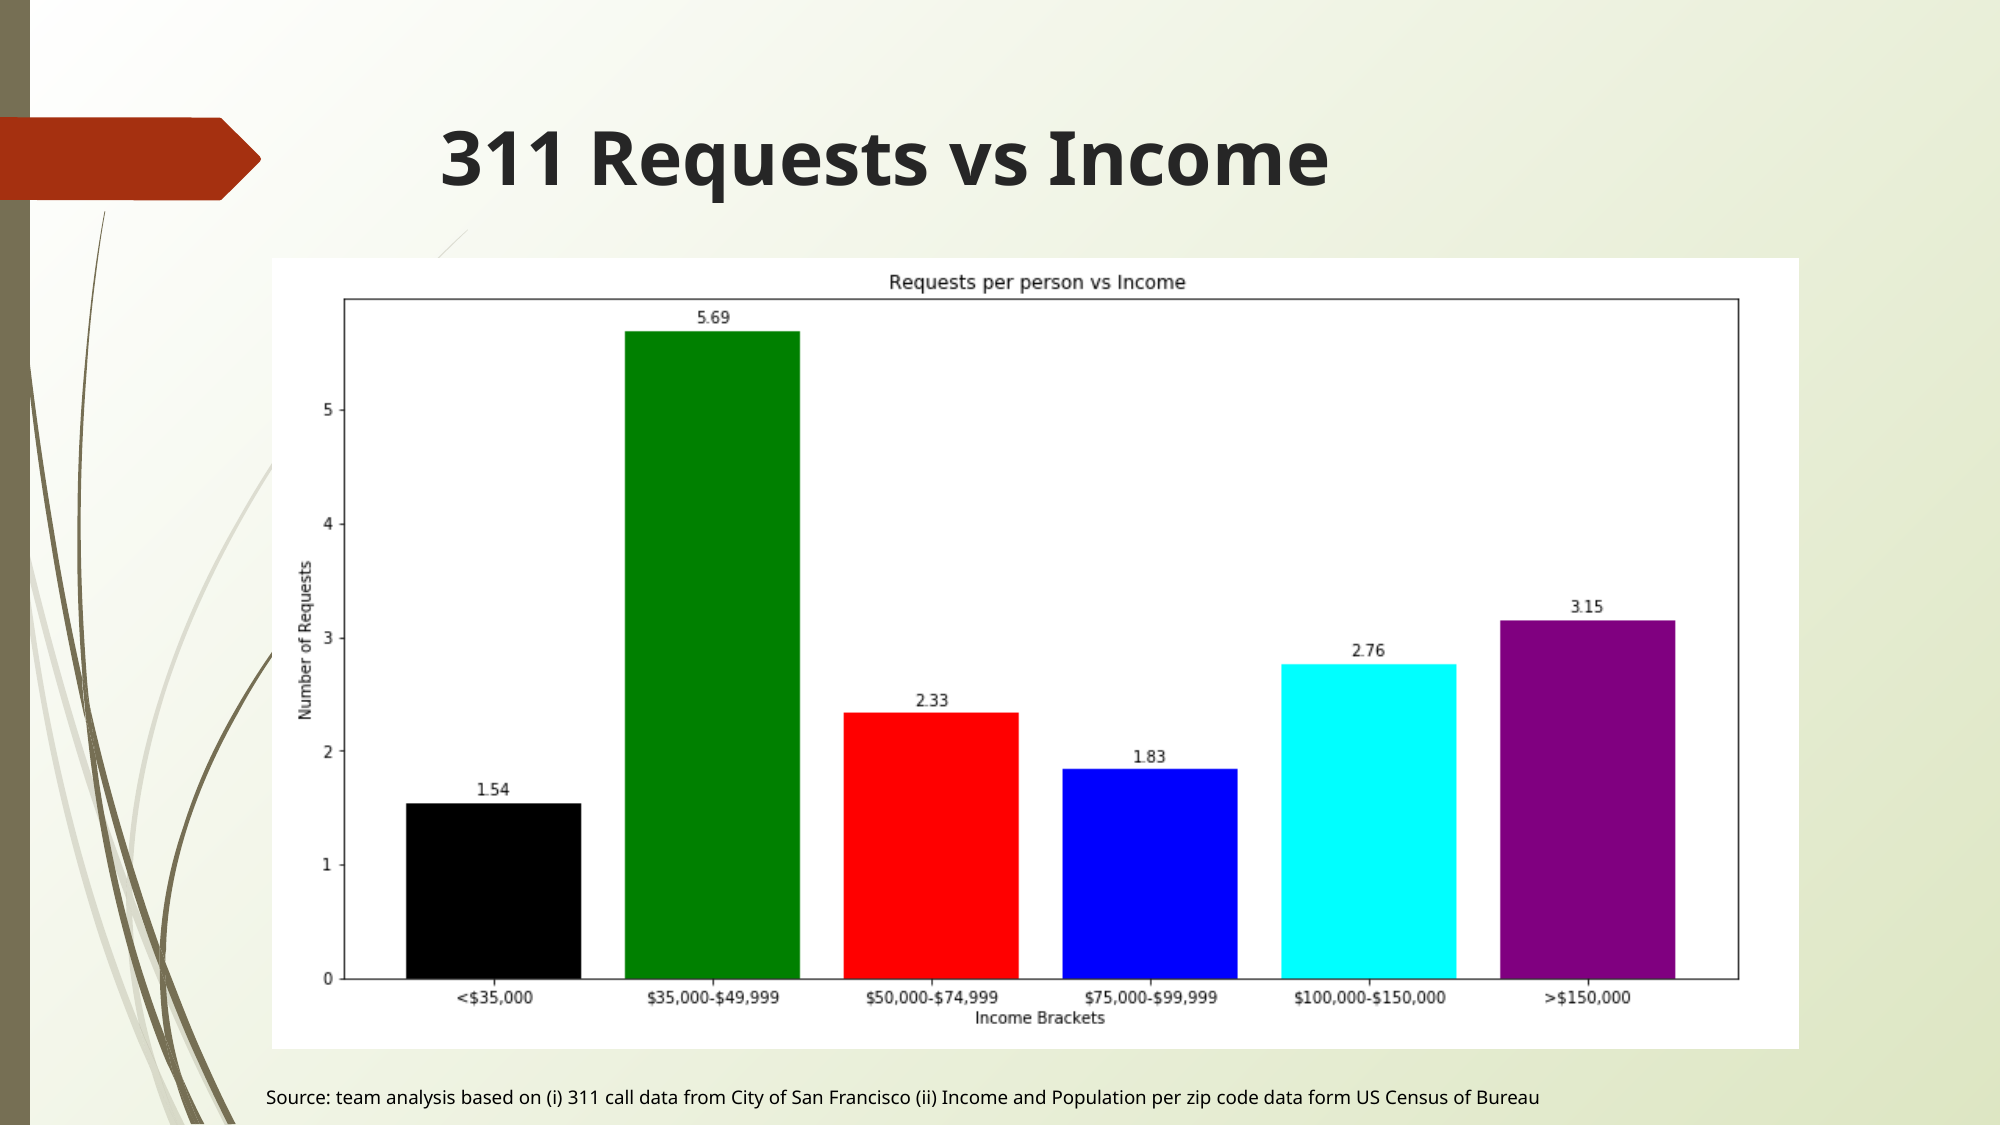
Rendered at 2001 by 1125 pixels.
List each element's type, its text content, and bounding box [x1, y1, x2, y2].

title 311 Requests vs Income [425, 102, 1888, 219]
text_box Source: team analysis based on (i) 311 call data from City of San Francisco (ii) Income and Population per zip code data form US Census of Bureau [250, 1077, 1939, 1116]
picture [271, 257, 1799, 1050]
